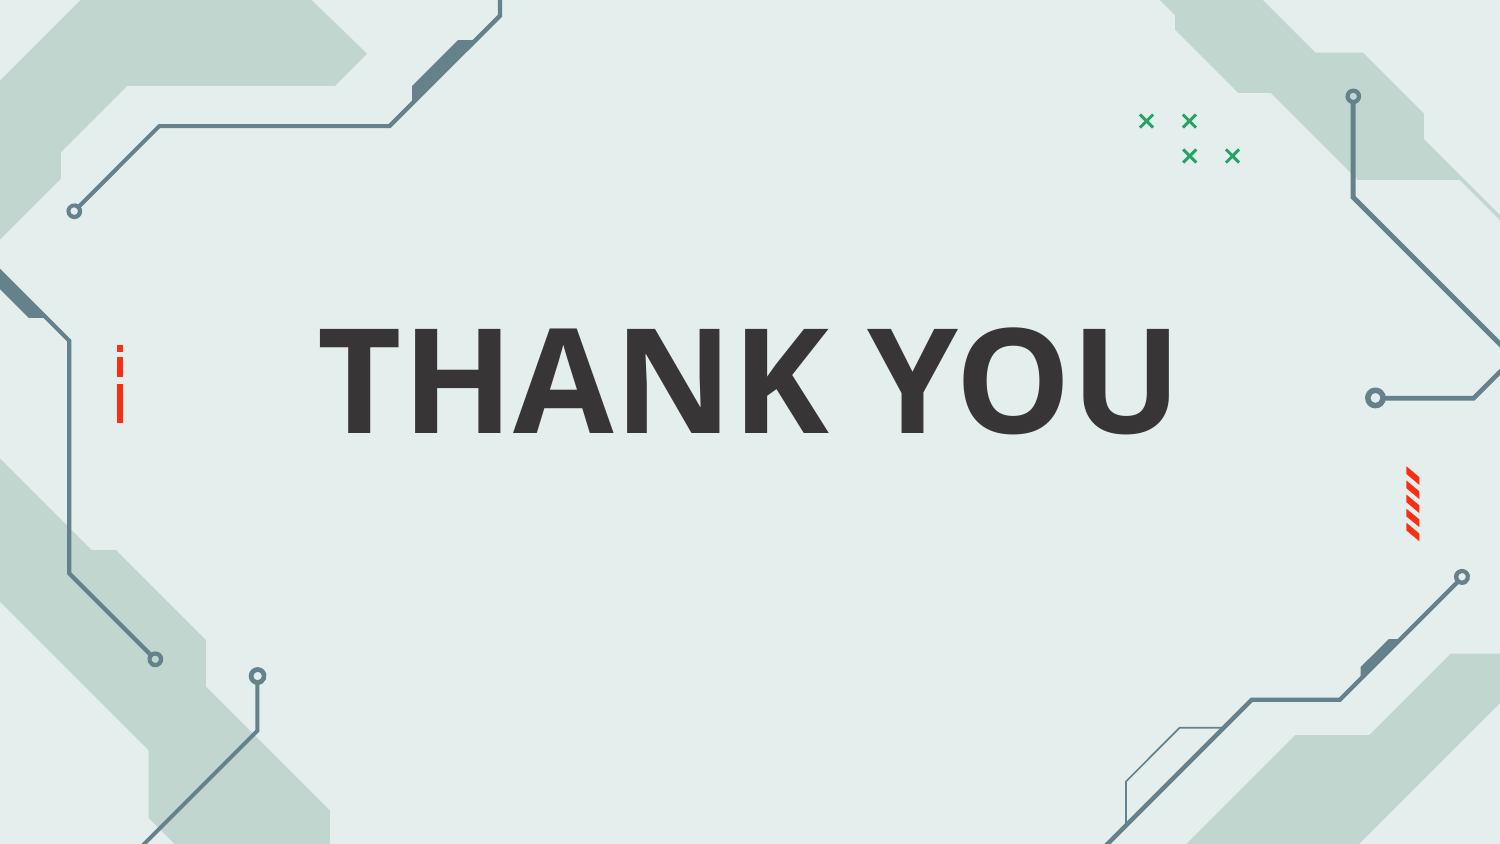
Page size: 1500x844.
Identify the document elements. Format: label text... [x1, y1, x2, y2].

title THANK YOU [134, 272, 1366, 478]
